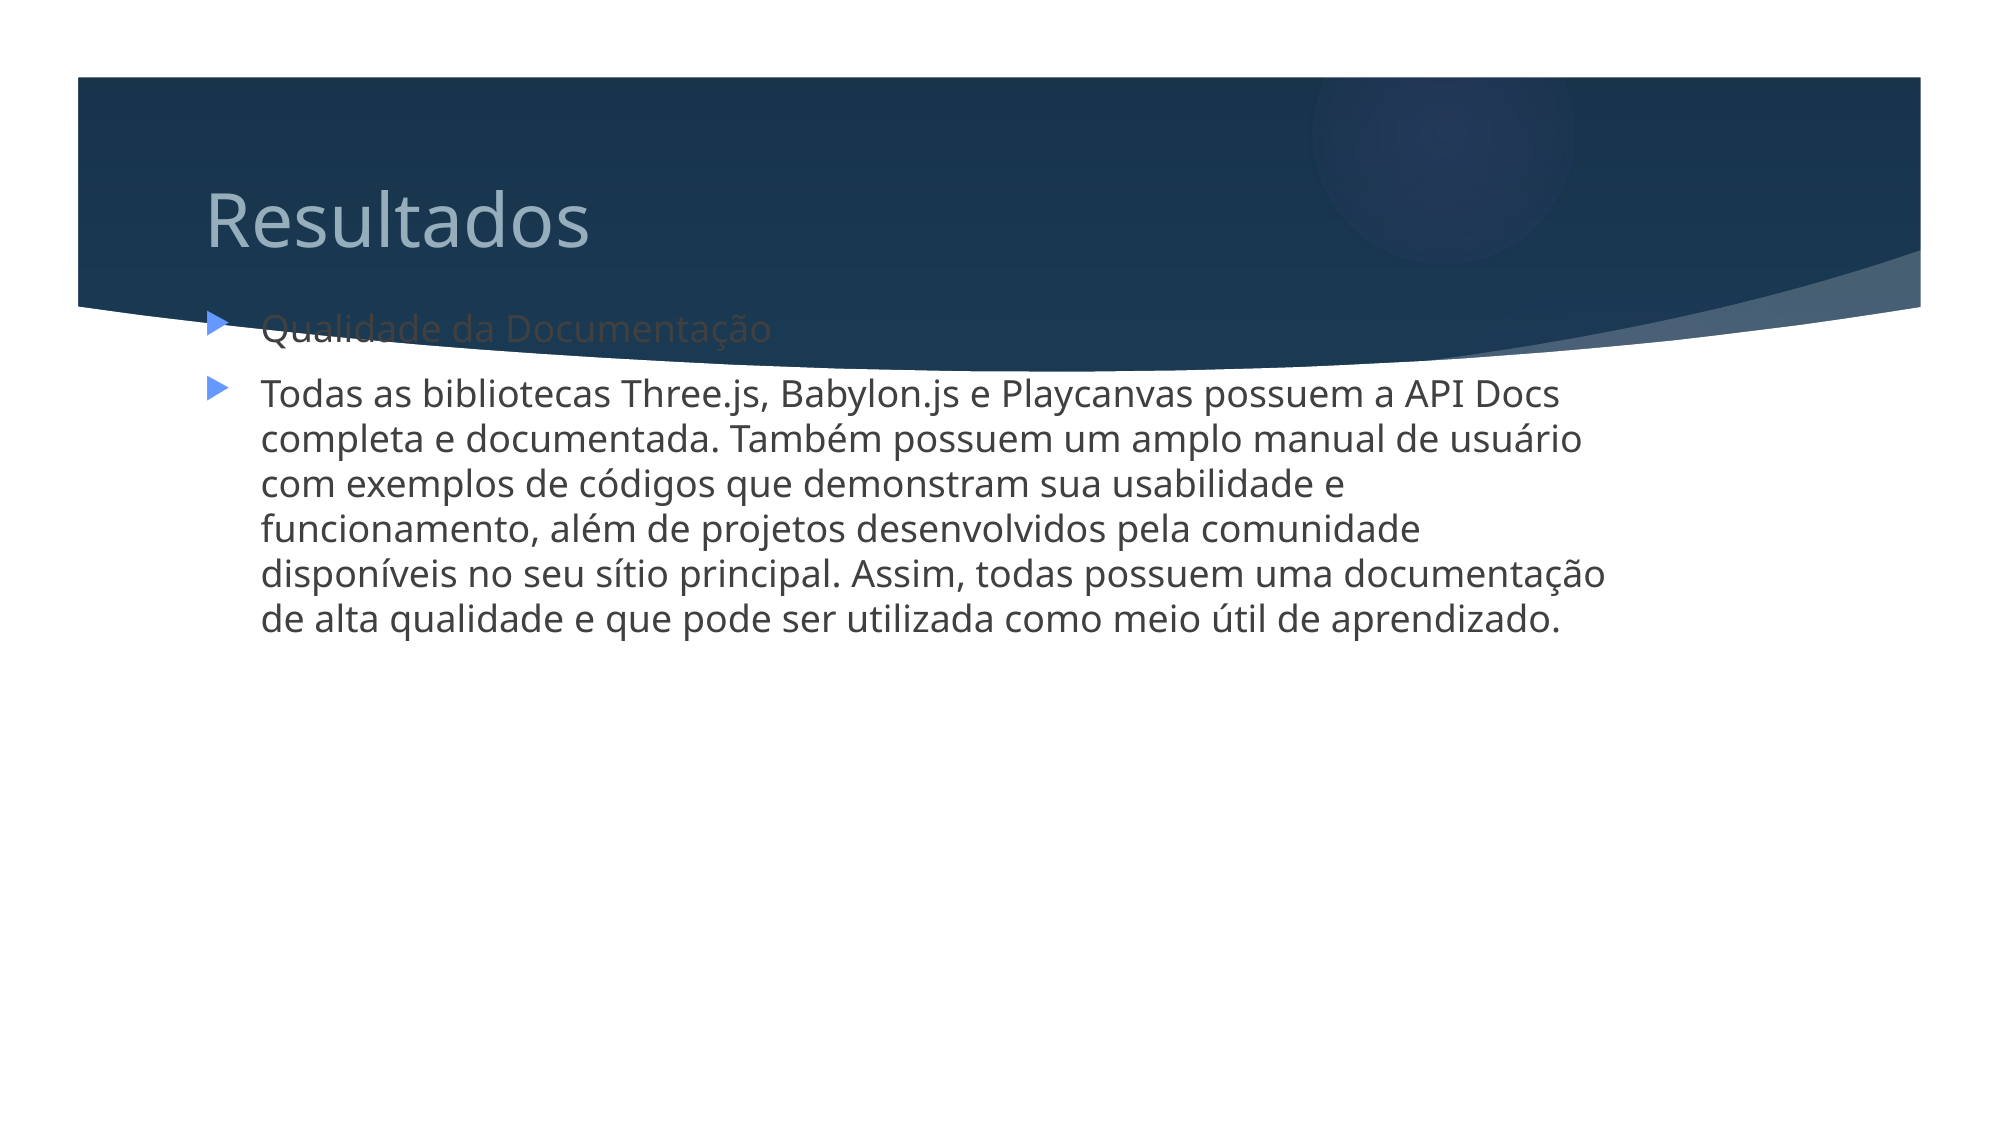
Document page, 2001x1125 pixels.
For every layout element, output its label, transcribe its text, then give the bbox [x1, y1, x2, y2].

list Qualidade da Documentação Todas as bibliotecas Three.js, Babylon.js e Playcanvas possuem a API Docs completa e documentada. Também possuem um amplo manual de usuário com exemplos de códigos que demonstram sua usabilidade e funcionamento, além de projetos desenvolvidos pela comunidade disponíveis no seu sítio principal. Assim, todas possuem uma documentação de alta qualidade e que pode ser utilizada como meio útil de aprendizado. [189, 297, 1638, 858]
title Resultados [189, 159, 1627, 276]
